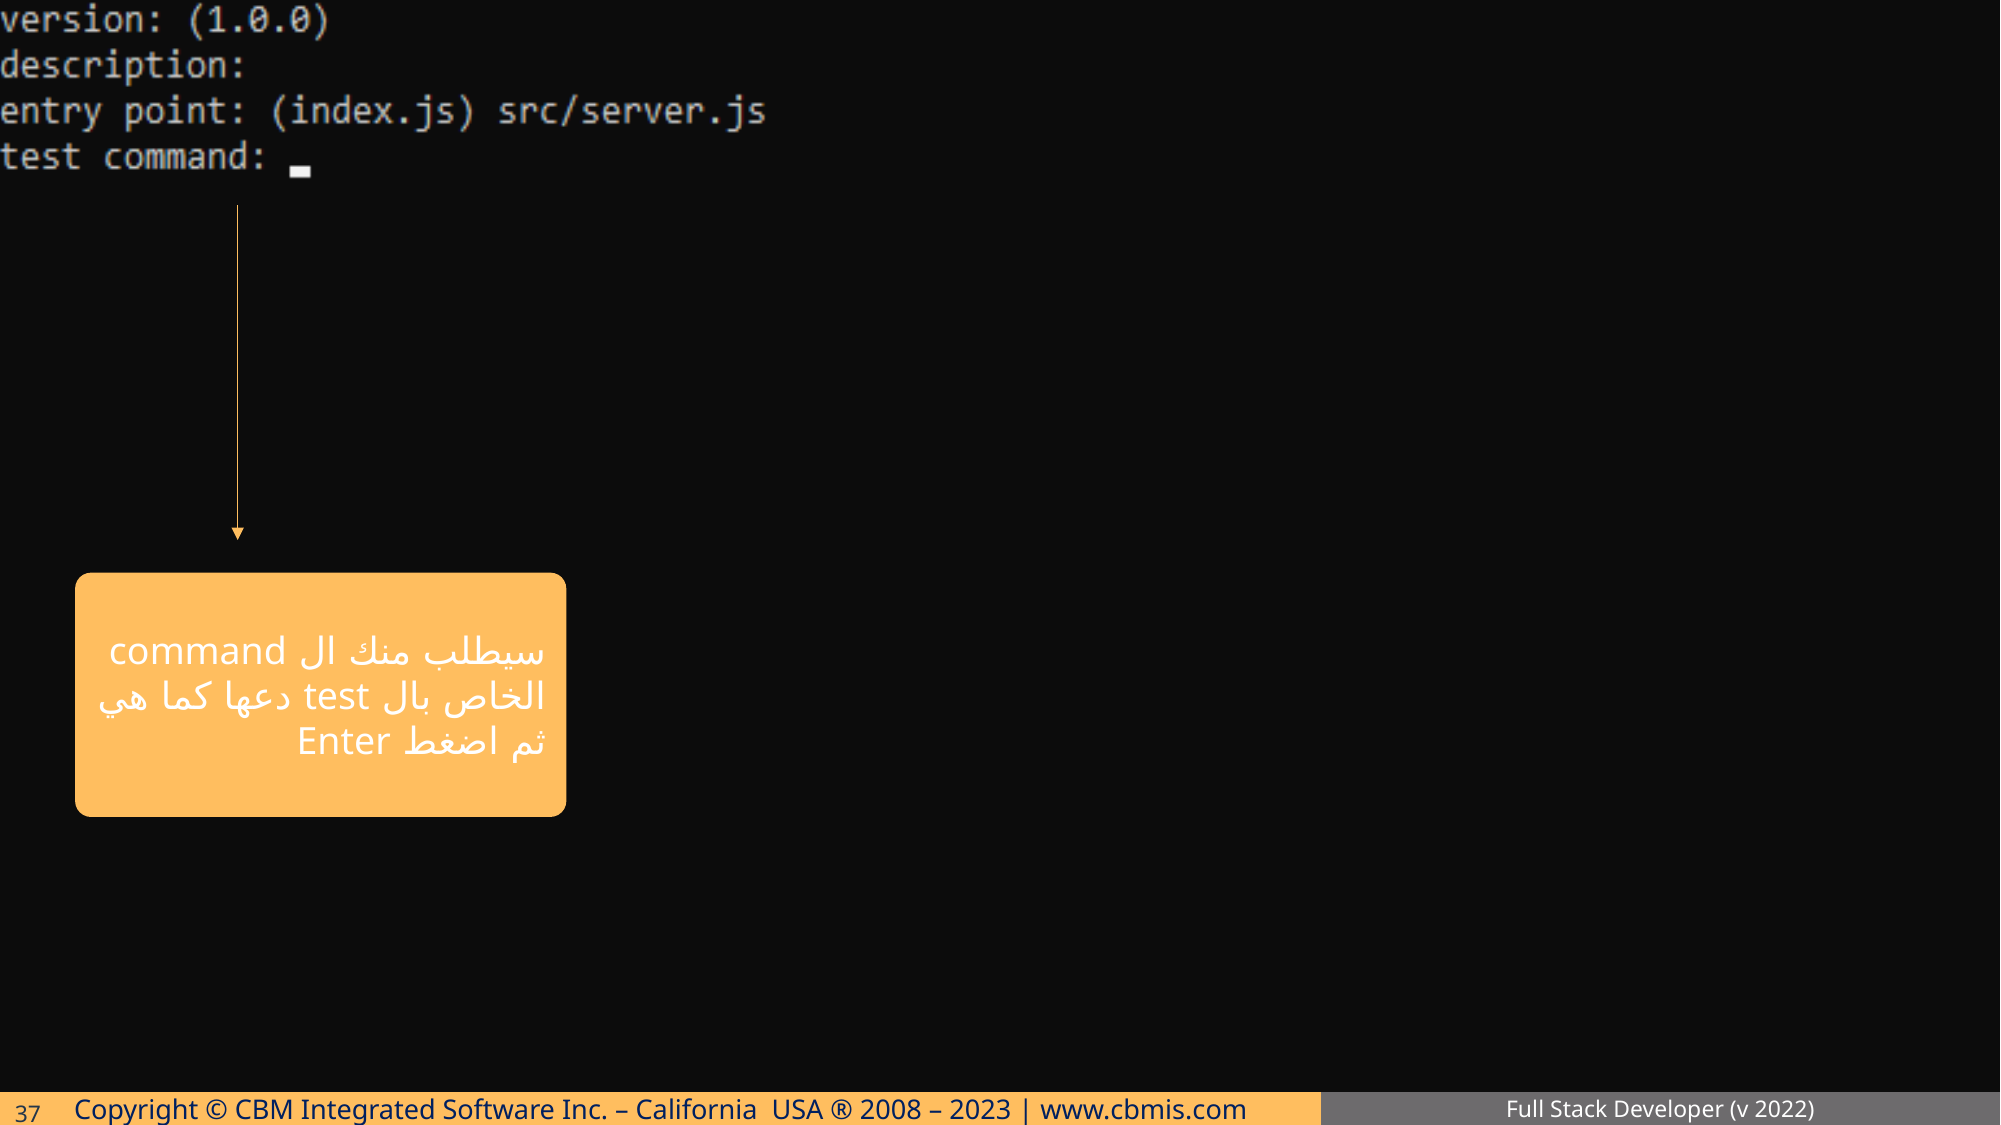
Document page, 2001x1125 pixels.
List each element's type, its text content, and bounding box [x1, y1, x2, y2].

slide_number 37 [0, 1092, 77, 1125]
picture [0, 0, 2000, 1092]
